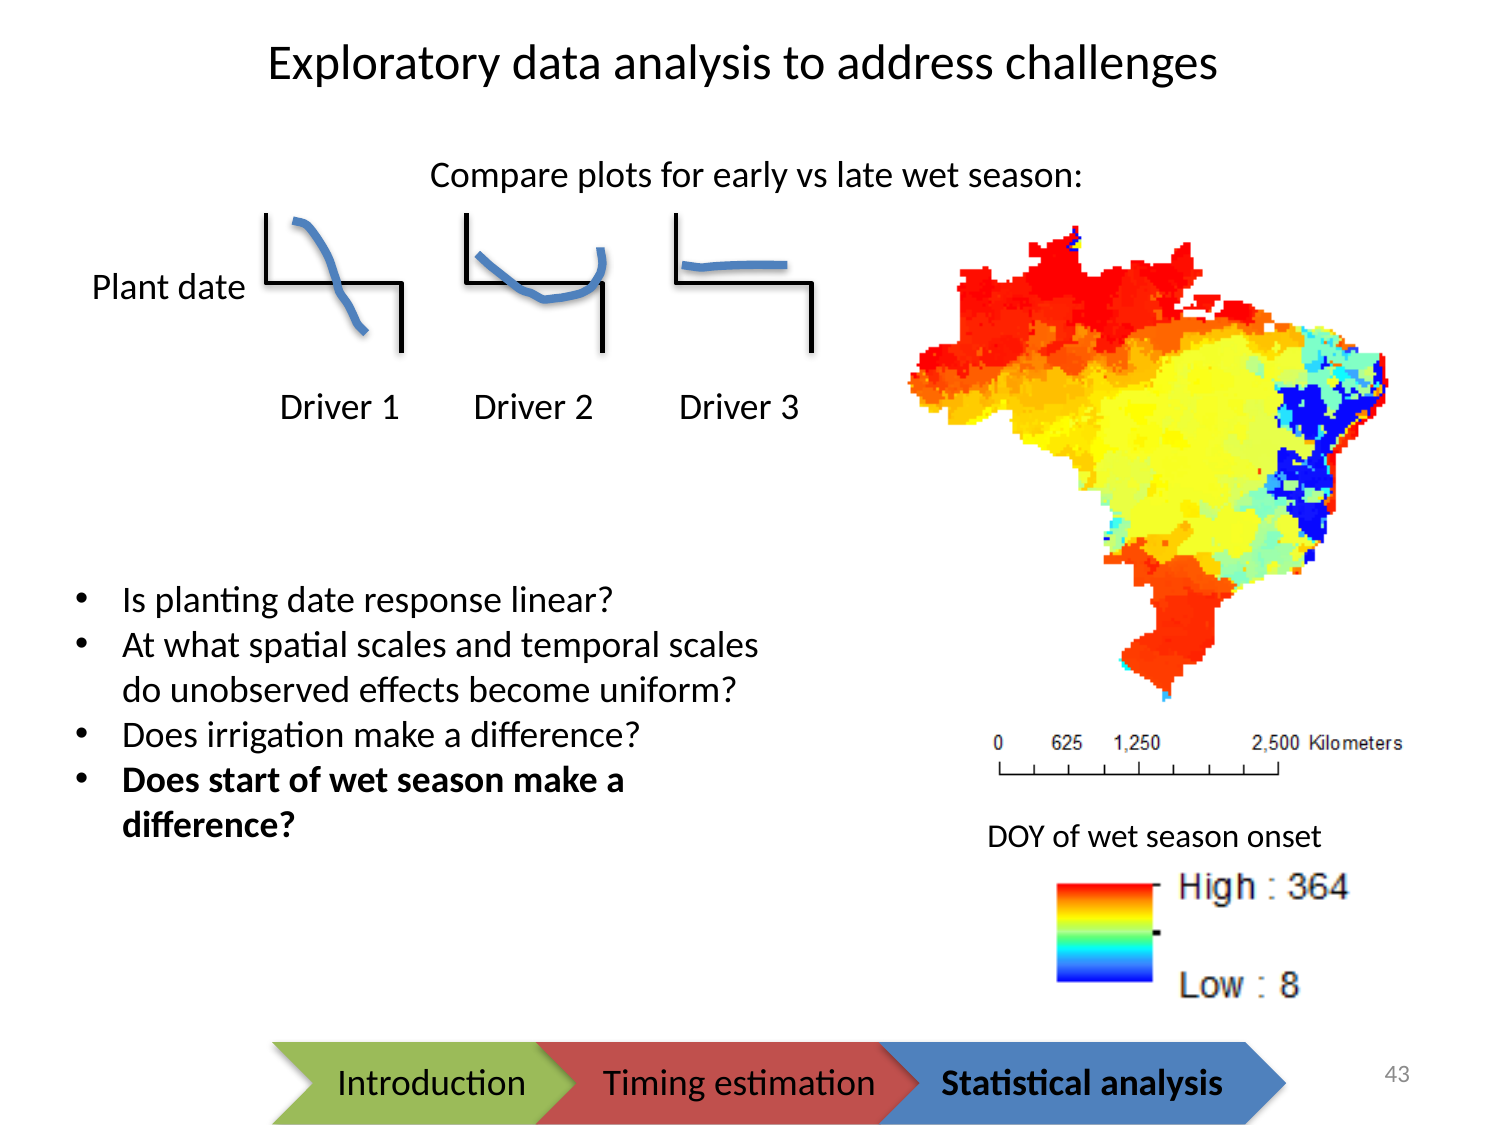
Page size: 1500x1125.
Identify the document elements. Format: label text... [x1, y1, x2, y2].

picture [1038, 861, 1376, 1025]
text_box Exploratory data analysis to address challenges [252, 22, 1234, 98]
picture [896, 215, 1438, 812]
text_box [271, 1041, 1287, 1125]
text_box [75, 212, 816, 436]
text_box Compare plots for early vs late wet season: [415, 143, 1100, 203]
text_box DOY of wet season onset [972, 820, 1338, 862]
slide_number 43 [1287, 1042, 1425, 1103]
text_box Is planting date response linear? At what spatial scales and temporal scales do unobserved effects become uniform? Does irrigation make a difference? Does start of wet season make a difference? [60, 567, 812, 853]
